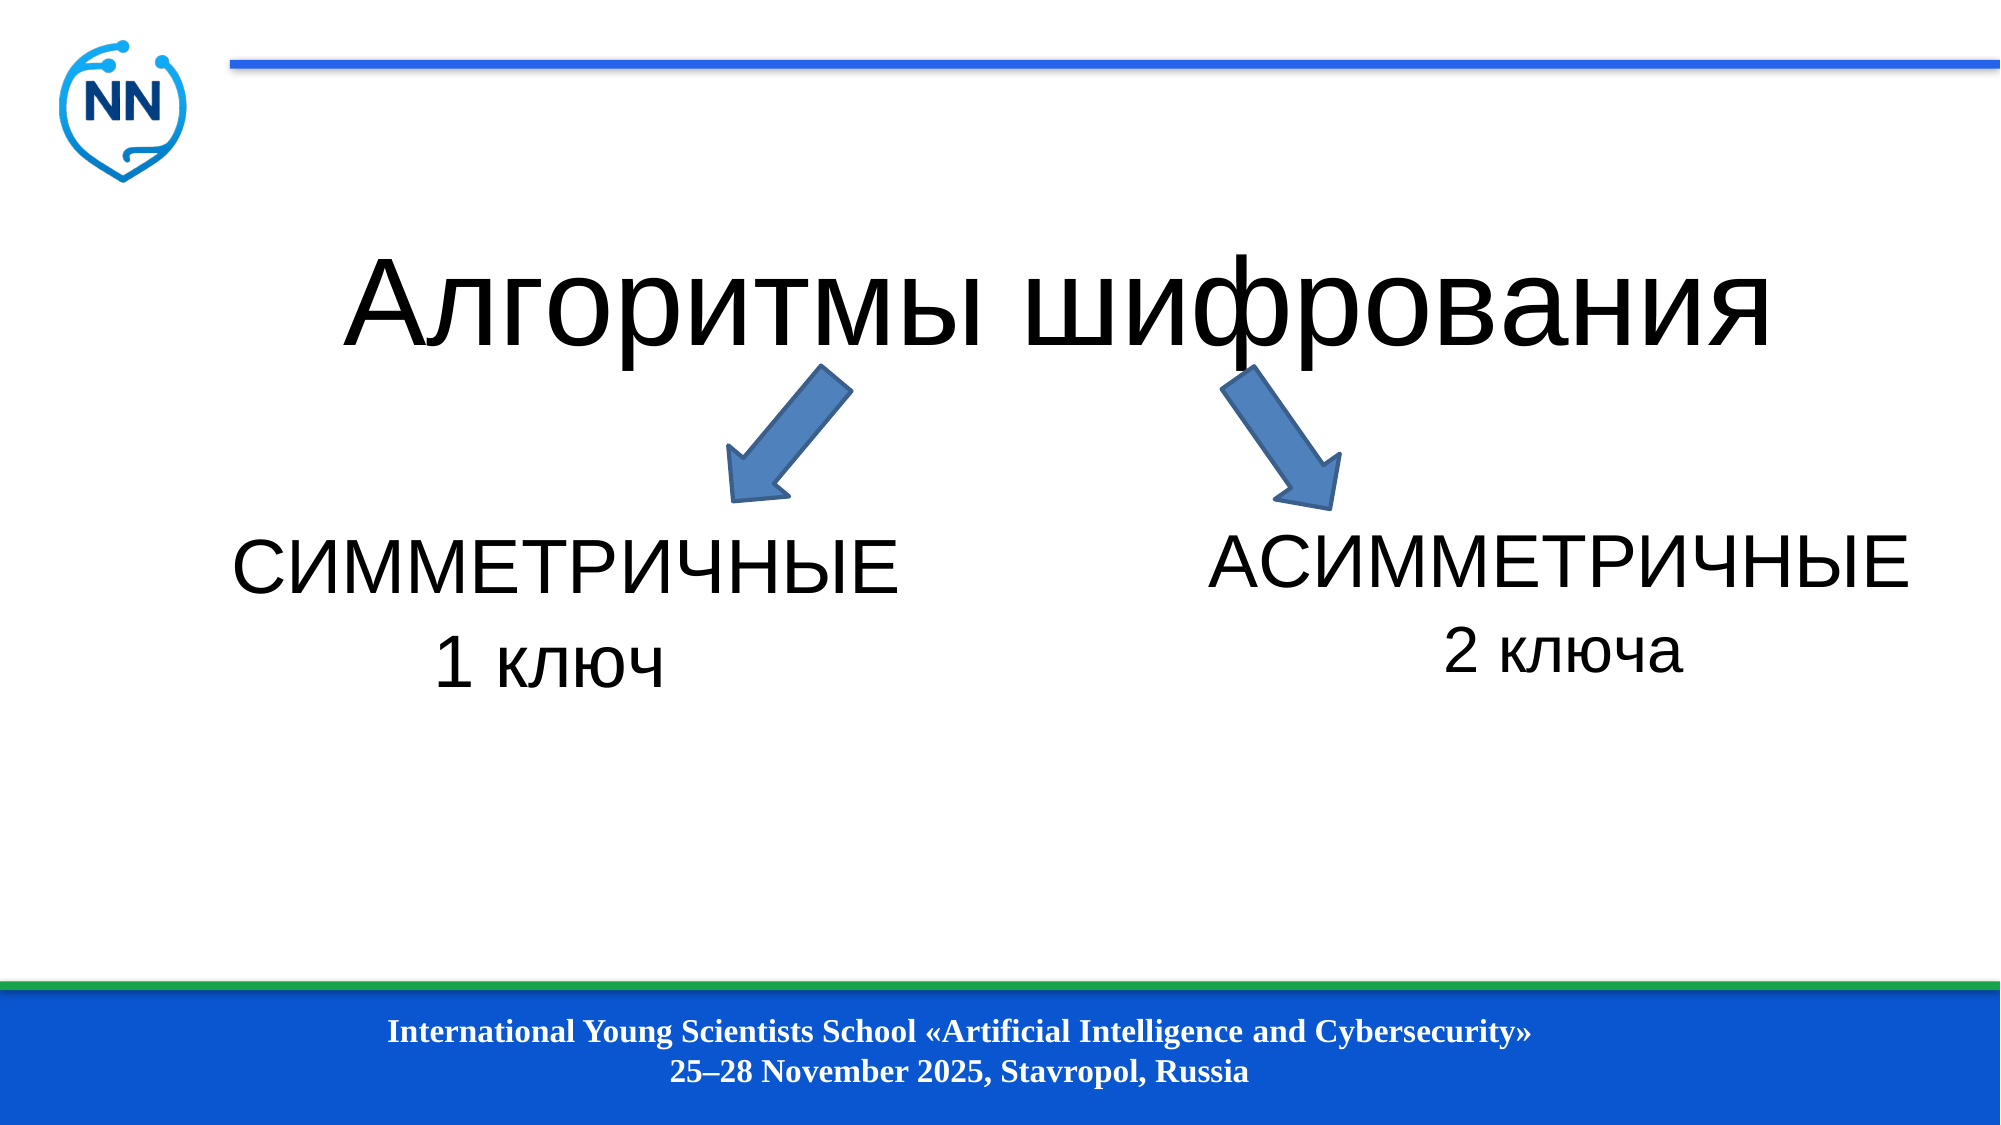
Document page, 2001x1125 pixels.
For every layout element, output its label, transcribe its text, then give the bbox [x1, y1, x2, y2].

picture [59, 40, 120, 97]
picture [59, 40, 187, 184]
text_box International Young Scientists School «Artificial Intelligence and Cybersecurity» 25–28 November 2025, Stavropol, Russia [372, 1002, 1548, 1097]
text_box [229, 59, 2000, 69]
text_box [1440, 600, 1688, 696]
text_box [0, 1000, 2000, 1125]
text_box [227, 508, 906, 621]
text_box [1223, 395, 1342, 504]
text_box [340, 212, 1779, 386]
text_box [430, 606, 671, 714]
text_box [0, 981, 2000, 991]
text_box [1205, 506, 1915, 613]
text_box [726, 395, 851, 504]
